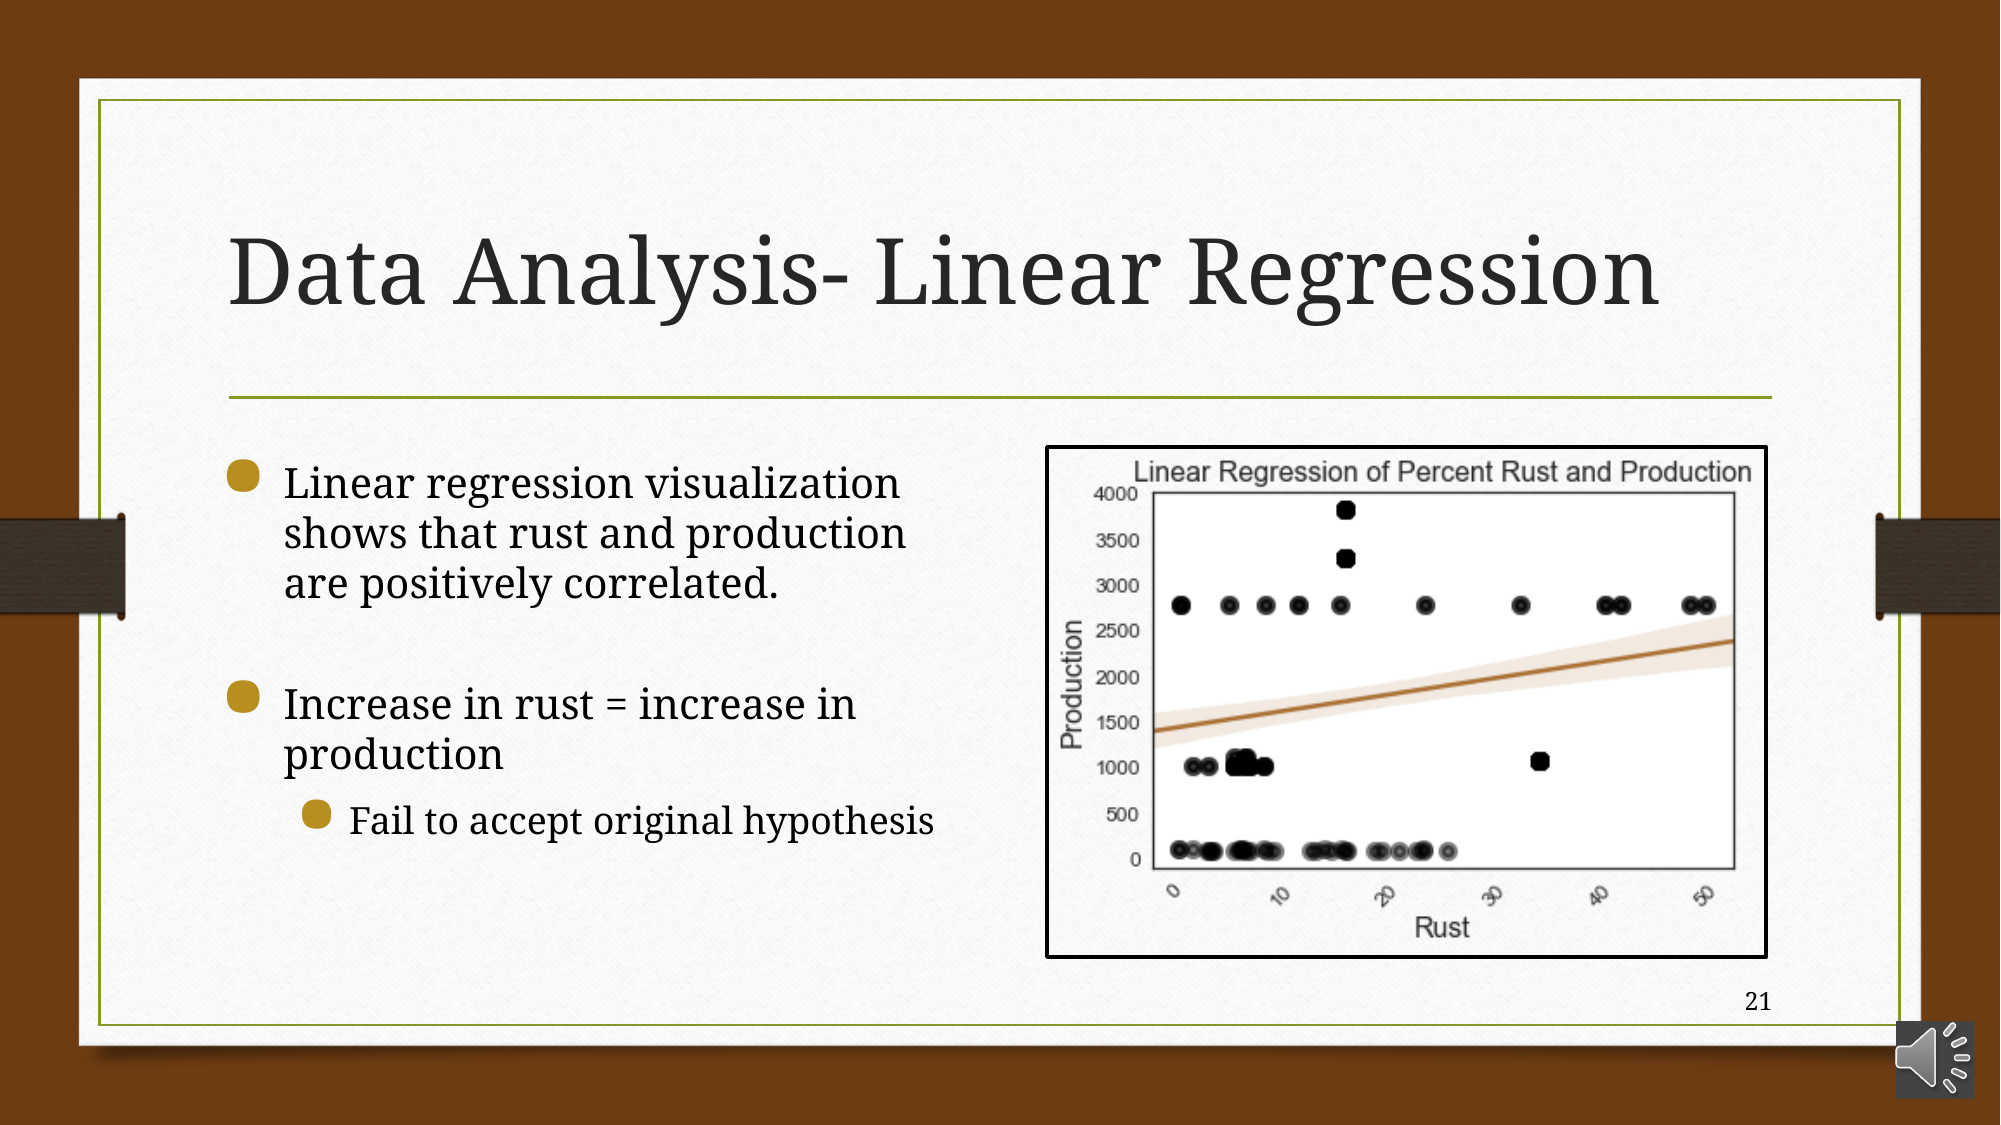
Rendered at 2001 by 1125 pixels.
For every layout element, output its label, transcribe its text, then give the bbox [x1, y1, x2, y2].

slide_number 21 [1698, 979, 1788, 1025]
picture [0, 0, 2001, 1125]
title Data Analysis- Linear Regression [212, 161, 1788, 375]
text_box Linear regression visualization shows that rust and production are positively correlated. Increase in rust = increase in production Fail to accept original hypothesis [212, 449, 972, 621]
